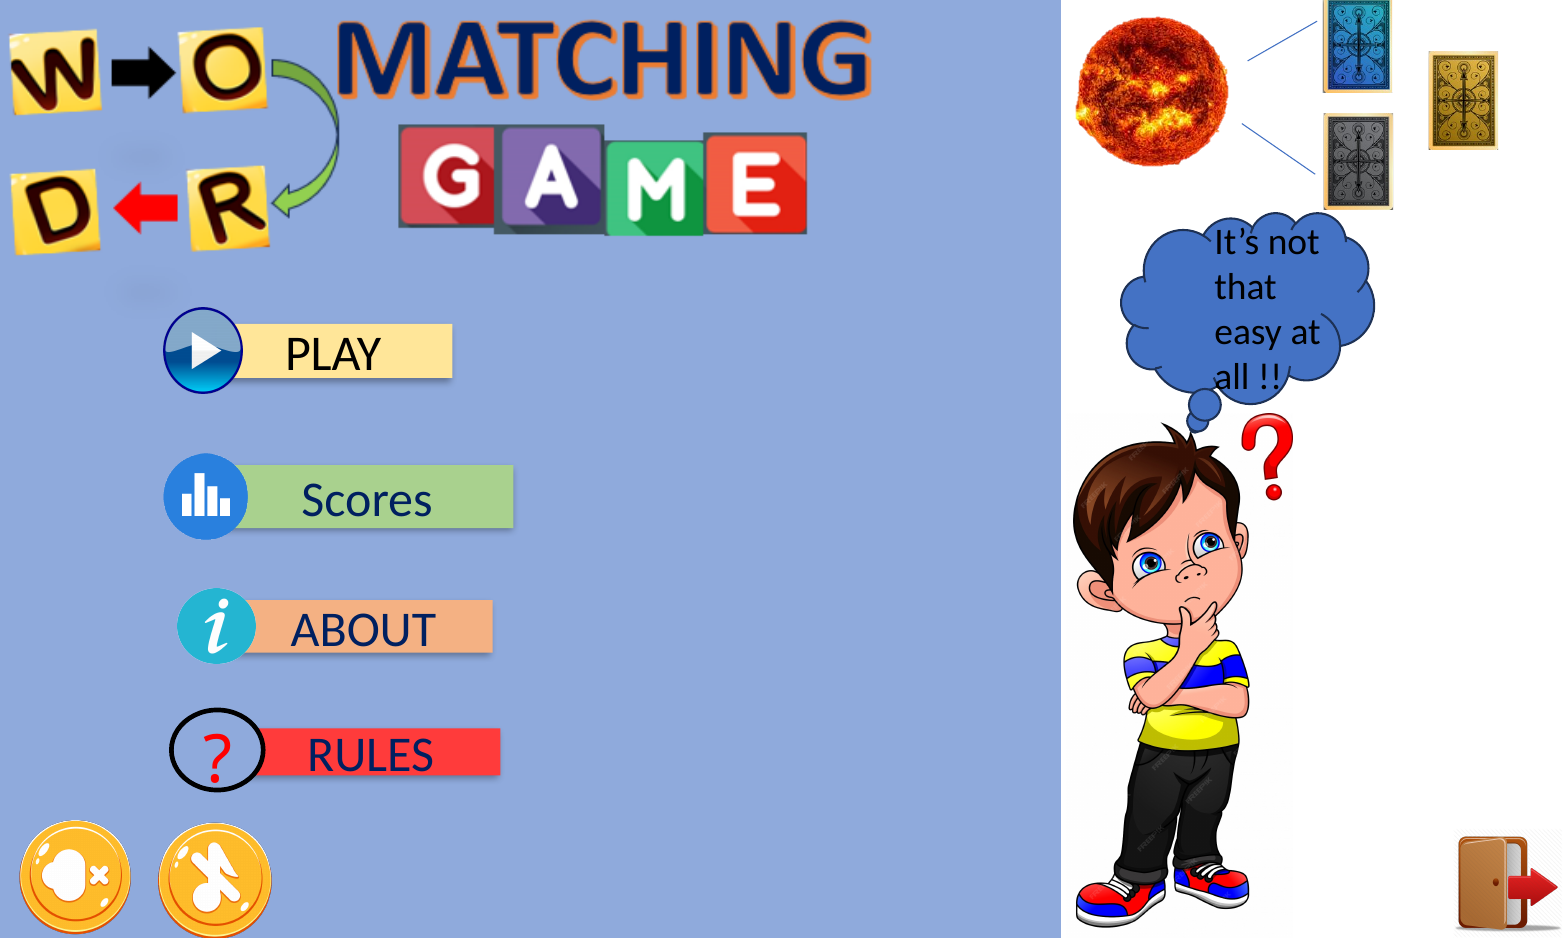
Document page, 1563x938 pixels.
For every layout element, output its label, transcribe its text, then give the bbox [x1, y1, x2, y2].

picture [0, 0, 1248, 938]
text_box [1120, 228, 1222, 414]
picture [1322, 0, 1393, 93]
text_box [163, 453, 514, 540]
text_box [1358, 242, 1376, 340]
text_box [163, 307, 453, 394]
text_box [171, 708, 501, 791]
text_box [1241, 123, 1316, 175]
picture [1066, 413, 1293, 938]
picture [1323, 113, 1394, 210]
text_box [1247, 21, 1318, 61]
text_box It’s not that easy at all !! [1199, 209, 1358, 404]
picture [1453, 828, 1563, 938]
picture [1428, 51, 1499, 150]
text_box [177, 588, 493, 664]
